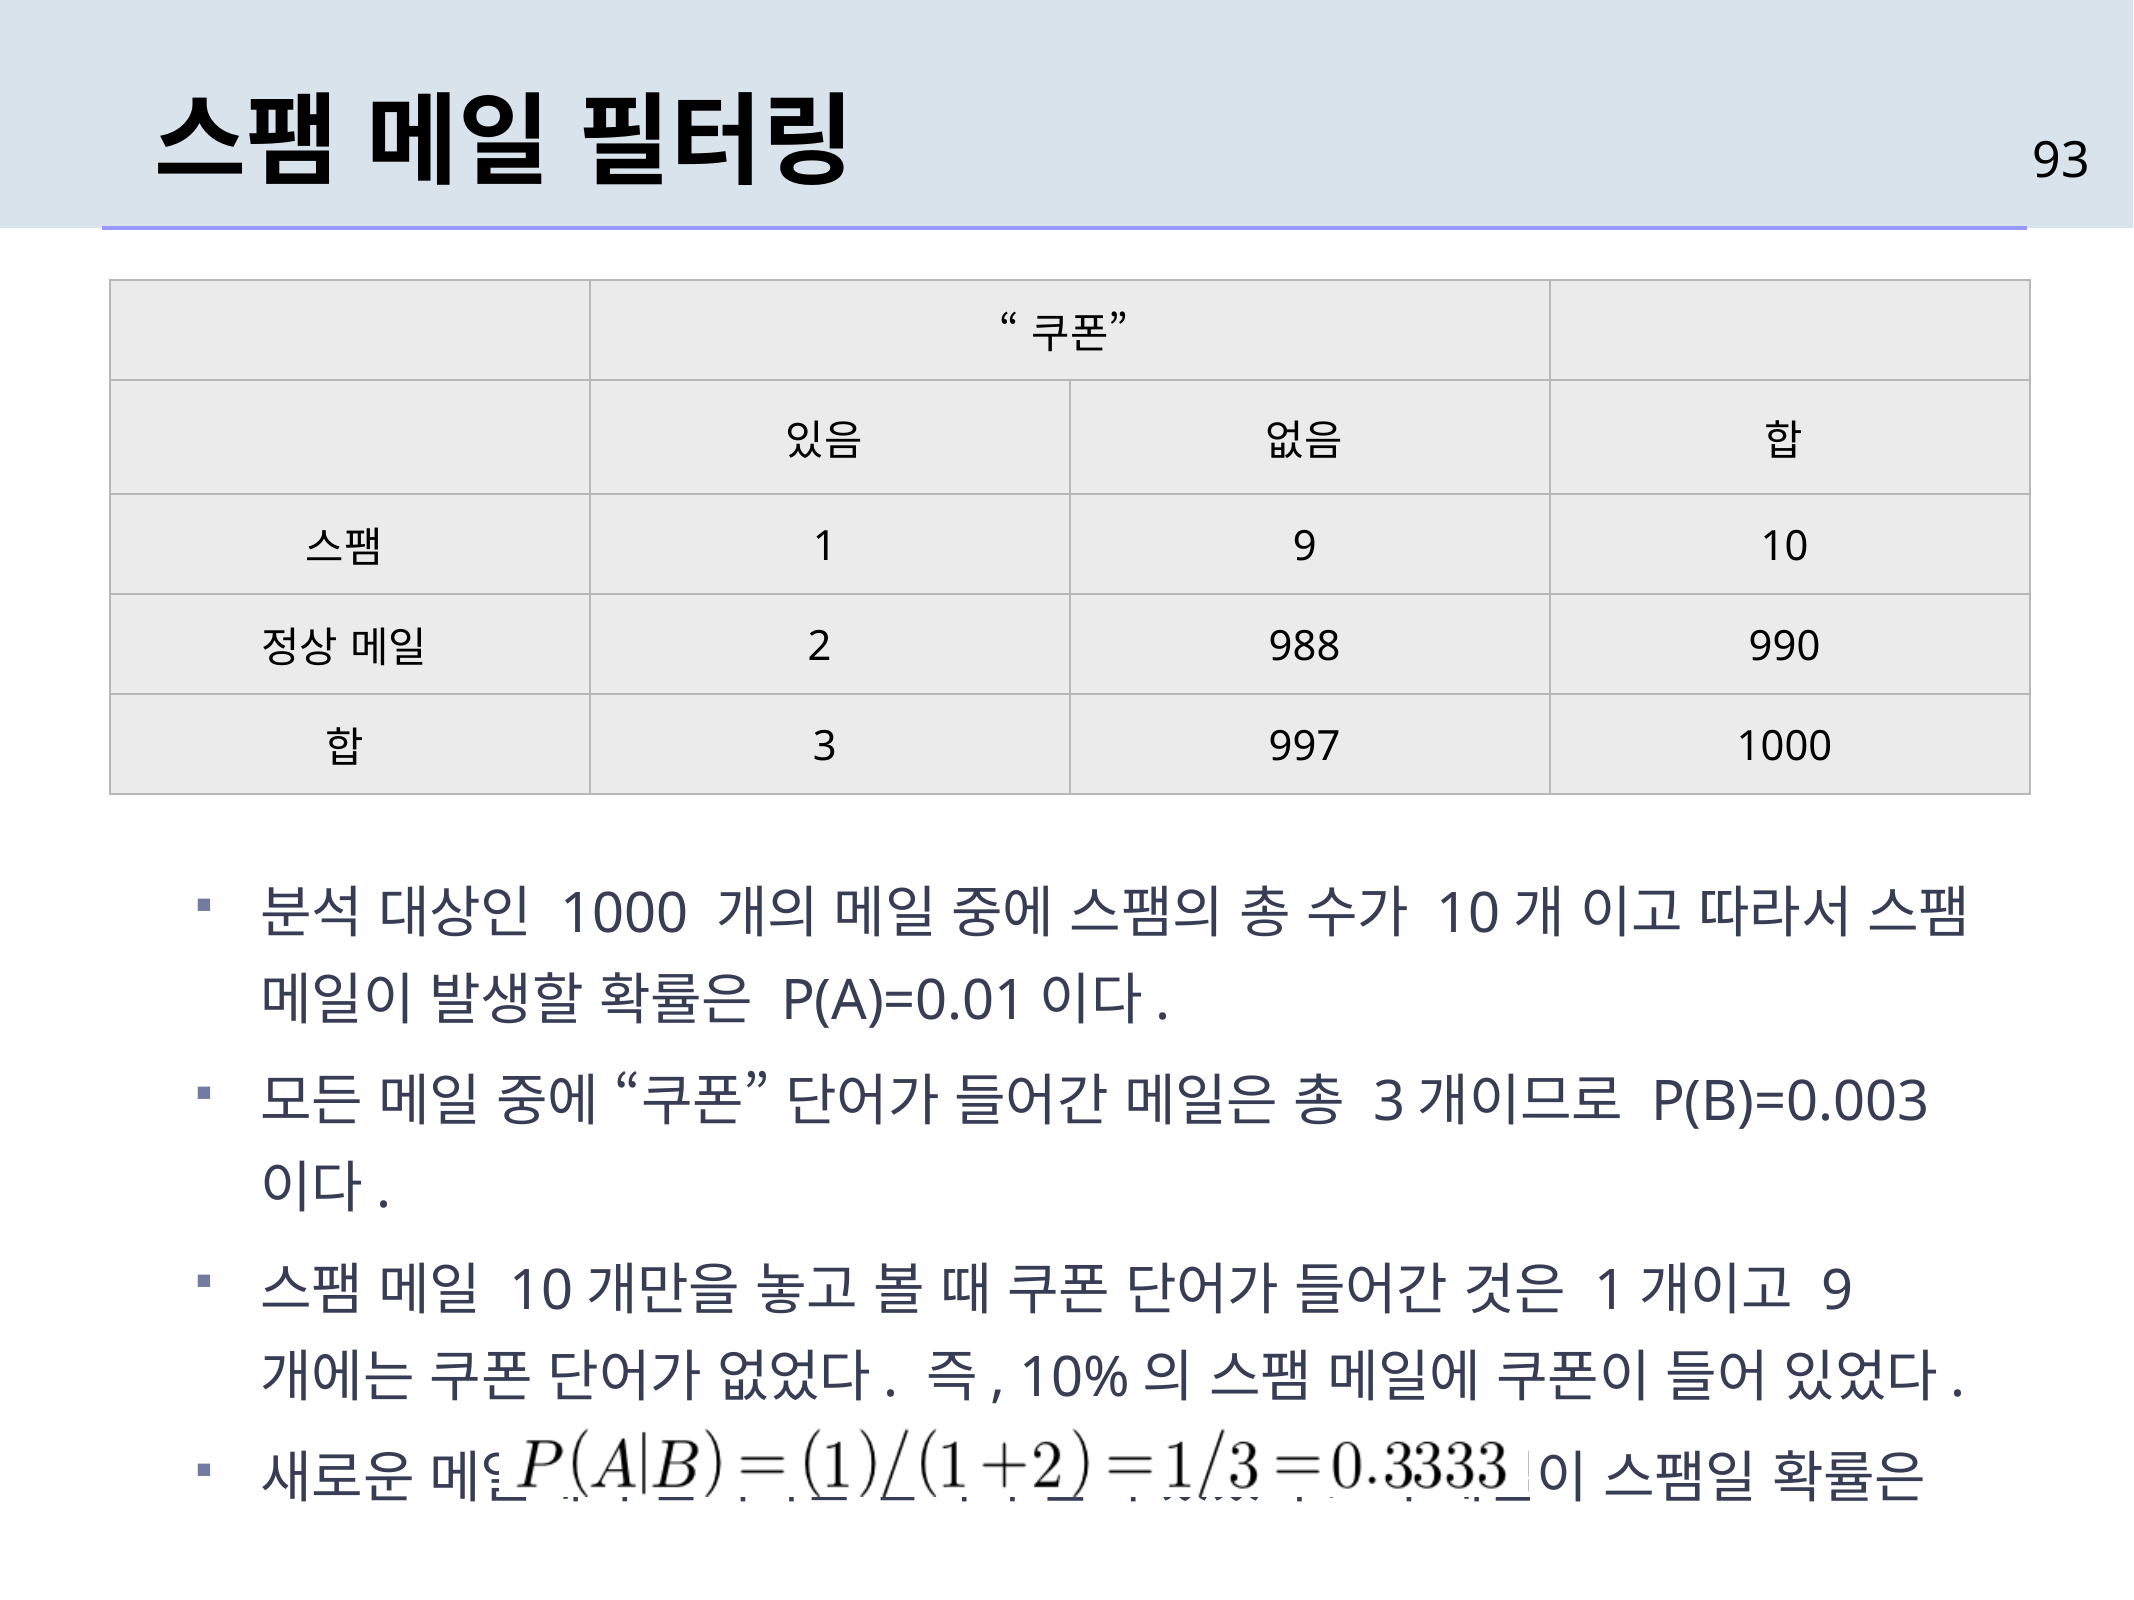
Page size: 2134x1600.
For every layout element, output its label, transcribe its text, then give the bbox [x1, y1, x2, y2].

slide_number 93 [2011, 116, 2134, 203]
table_cell 정상 메일 [111, 595, 589, 693]
table_cell 1 [591, 495, 1069, 593]
table_cell 1000 [1551, 695, 2029, 793]
table_cell 988 [1071, 595, 1549, 693]
list 분석 대상인 1000 개의 메일 중에 스팸의 총 수가 10개 이고 따라서 스팸 메일이 발생할 확률은 P(A)=0.01이다. 모든 메일 중에 “쿠폰” 단어가 들어간 메일은 총 3개이므로 P(B)=0.003이다. 스팸 메일 10개만을 놓고 볼 때 쿠폰 단어가 들어간 것은 1개이고 9개에는 쿠폰 단어가 없었다. 즉, 10%의 스팸 메일에 쿠폰이 들어 있었다. 새로운 메일에 쿠폰이라는 단어가 들어 있었다. 이 메일이 스팸일 확률은 [106, 285, 2027, 1521]
table_cell 스팸 [111, 495, 589, 593]
table_cell [111, 381, 589, 493]
table_cell 990 [1551, 595, 2029, 693]
table_header [1551, 281, 2029, 379]
table_header “쿠폰” [591, 281, 1549, 379]
table_cell 합 [1551, 381, 2029, 493]
table_cell 2 [591, 595, 1069, 693]
title 스팸 메일 필터링 [133, 55, 2024, 208]
table_header [111, 281, 589, 379]
table_cell 있음 [591, 381, 1069, 493]
table_cell 9 [1071, 495, 1549, 593]
table_cell 합 [111, 695, 589, 793]
table_cell 10 [1551, 495, 2029, 593]
picture [499, 1425, 1528, 1498]
table_cell 3 [591, 695, 1069, 793]
table_cell 997 [1071, 695, 1549, 793]
table_cell 없음 [1071, 381, 1549, 493]
